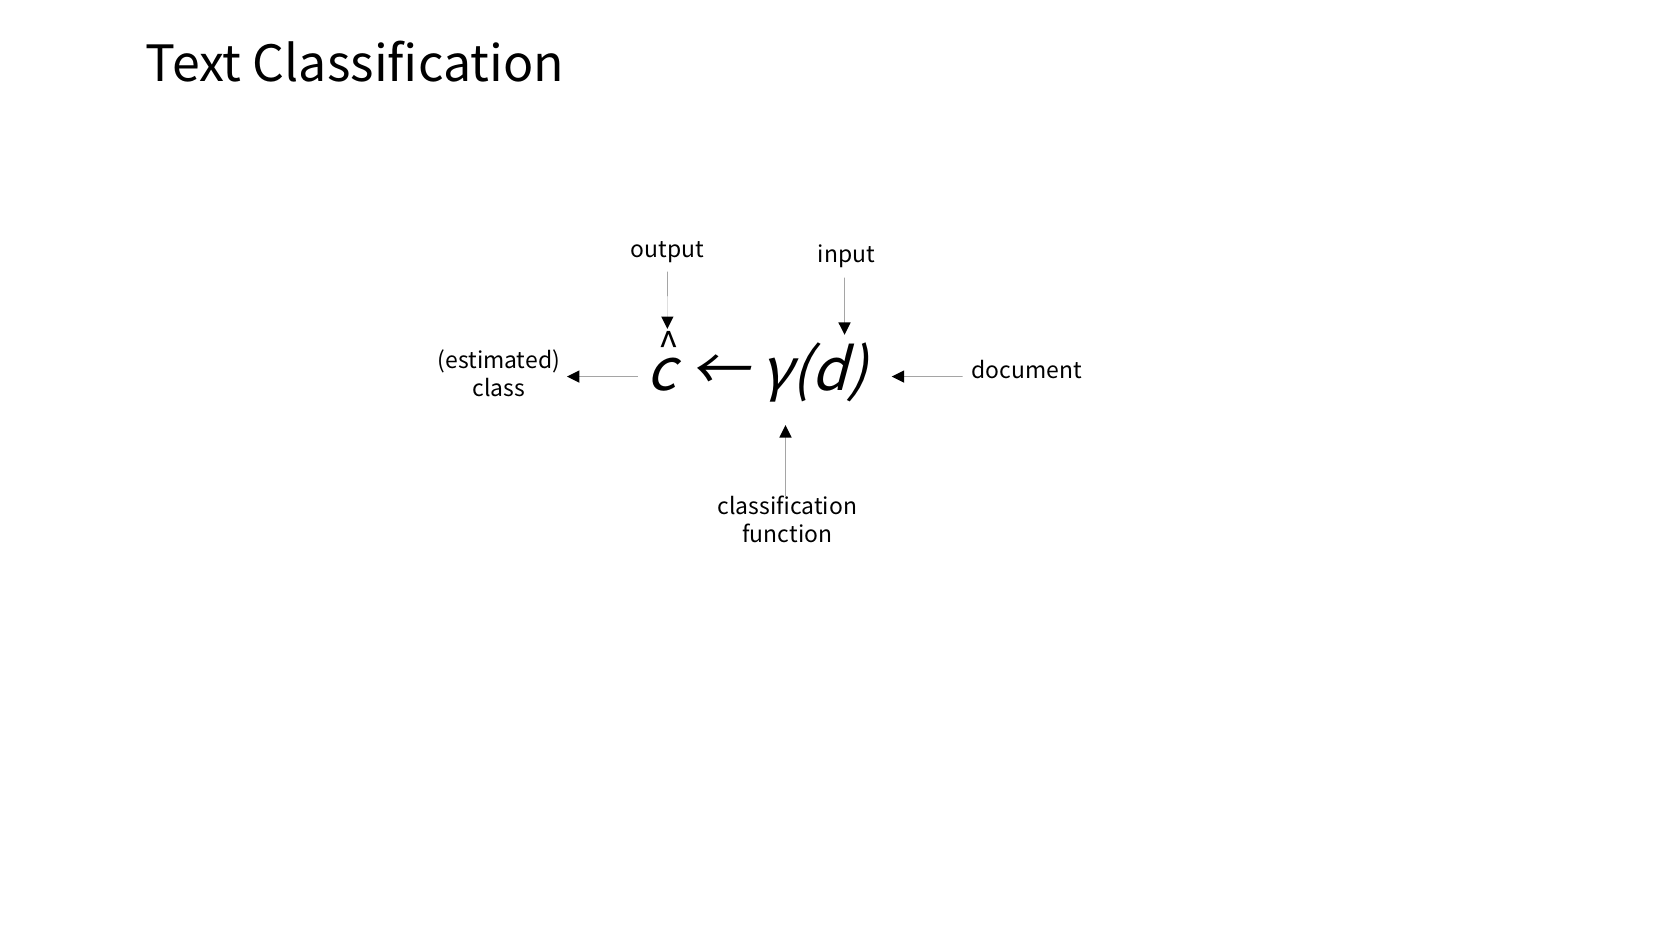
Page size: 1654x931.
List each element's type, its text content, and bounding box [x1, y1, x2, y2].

text_box (estimated) class [419, 338, 579, 426]
text_box input [803, 232, 927, 313]
text_box output [615, 226, 739, 308]
text_box classification function [694, 484, 880, 567]
text_box [779, 425, 792, 497]
text_box document [956, 348, 1105, 402]
text_box [661, 271, 674, 329]
text_box c ← γ(d) [631, 324, 892, 431]
text_box [838, 277, 851, 335]
text_box ^ [643, 314, 676, 396]
text_box [566, 370, 638, 383]
text_box Text Classification [131, 23, 579, 111]
text_box [891, 370, 956, 383]
